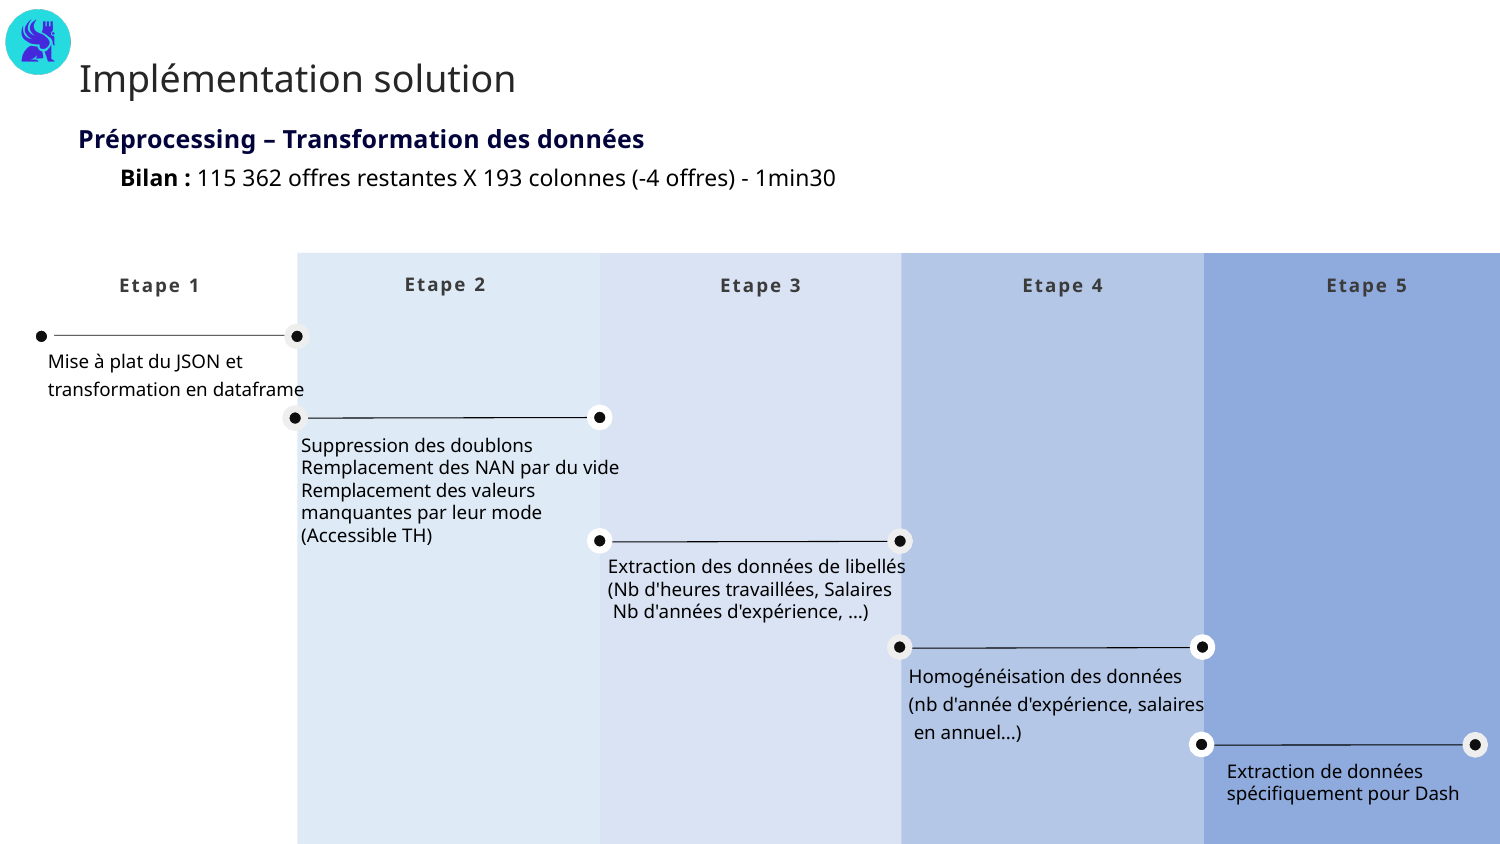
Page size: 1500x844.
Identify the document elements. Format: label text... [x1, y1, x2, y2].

text_box Bilan : 115 362 offres restantes X 193 colonnes (-4 offres) - 1min30 [105, 155, 900, 243]
text_box Implémentation solution​ [64, 47, 823, 107]
picture [0, 0, 80, 80]
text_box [0, 252, 1500, 844]
text_box Préprocessing – Transformation des données [78, 78, 829, 157]
